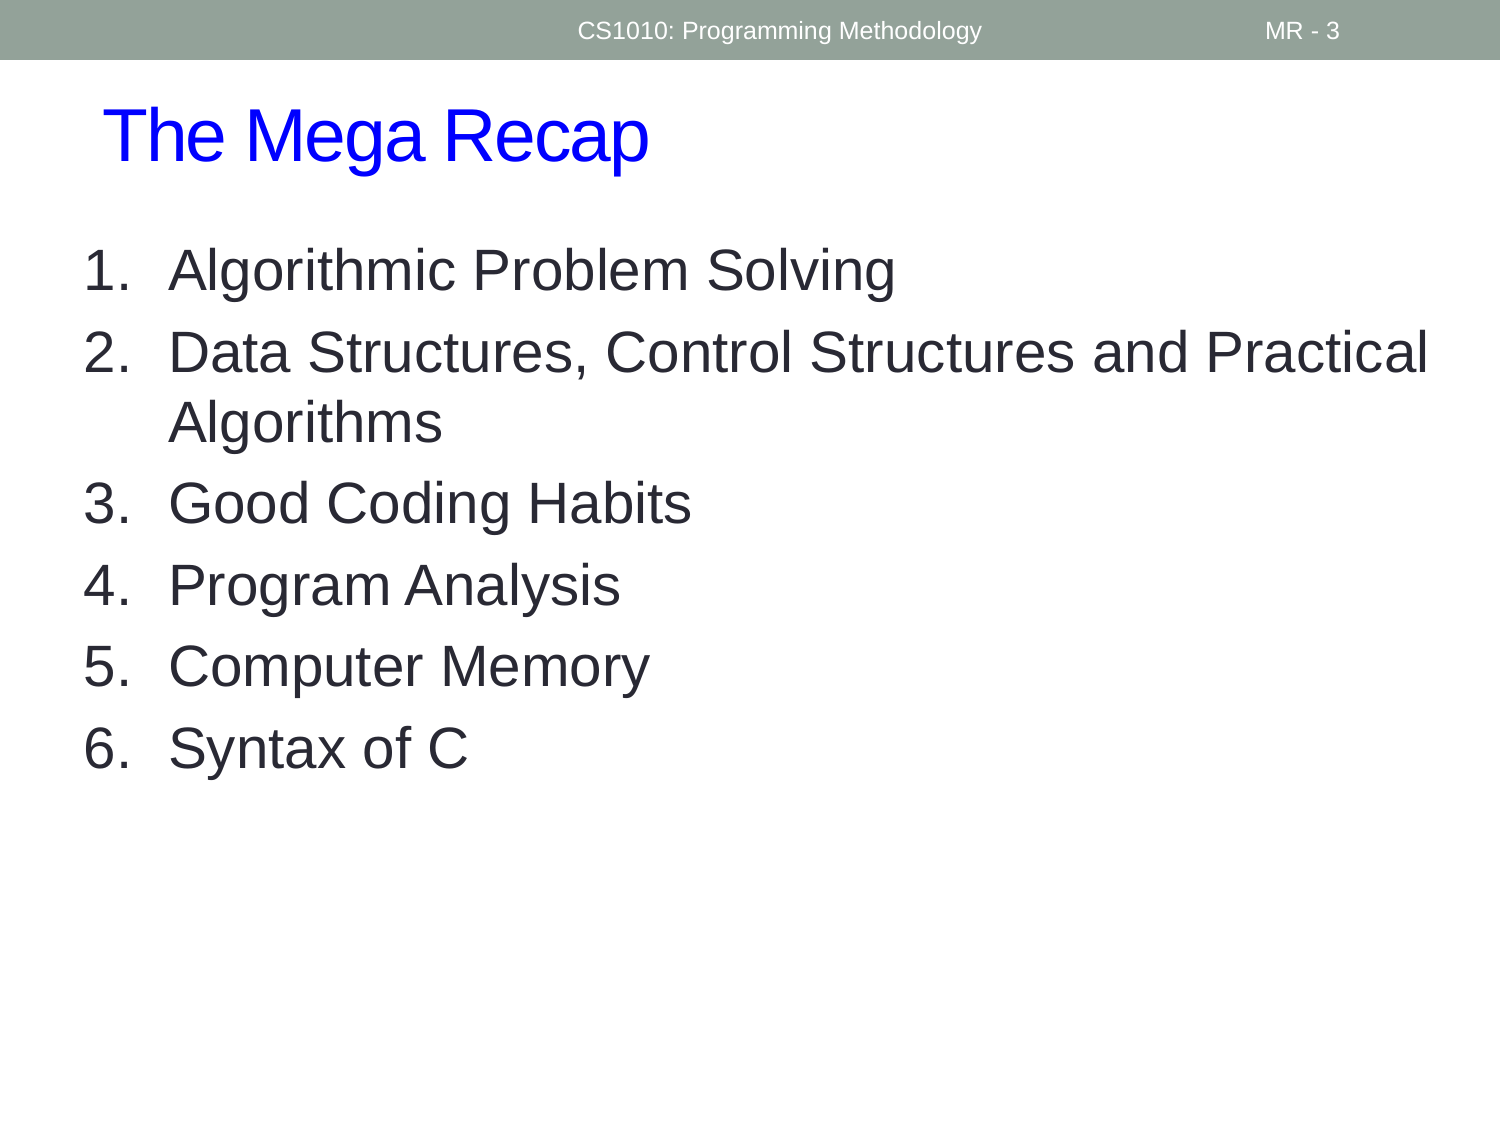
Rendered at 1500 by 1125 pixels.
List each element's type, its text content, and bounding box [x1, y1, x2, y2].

list Algorithmic Problem Solving Data Structures, Control Structures and Practical Algorithms Good Coding Habits Program Analysis Computer Memory Syntax of C [68, 224, 1450, 1031]
slide_number MR - 3 [1250, 3, 1425, 57]
footer CS1010: Programming Methodology [562, 3, 1238, 57]
title The Mega Recap [87, 62, 1463, 200]
